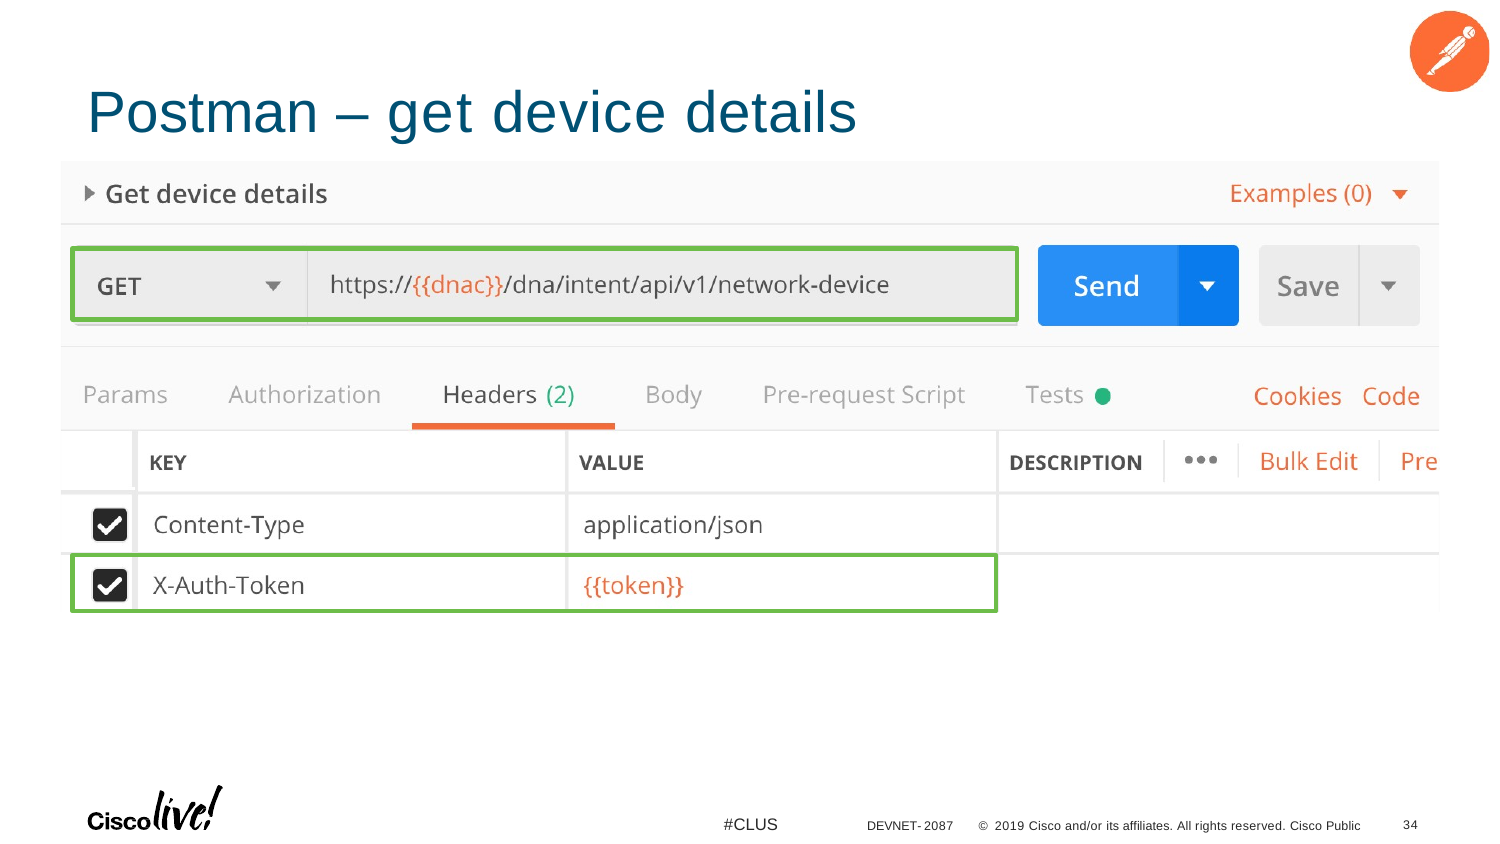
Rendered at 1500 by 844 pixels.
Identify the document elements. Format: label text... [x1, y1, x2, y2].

title Postman – get device details [85, 71, 862, 159]
text_box DEVNET-2087 [865, 815, 955, 833]
text_box [1409, 10, 1490, 92]
slide_number 30 [1396, 814, 1425, 844]
slide_number © 2019 Cisco and/or its affiliates. All rights reserved. Cisco Public [976, 815, 1370, 844]
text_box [60, 161, 1440, 614]
footer #CLUS [721, 811, 779, 844]
